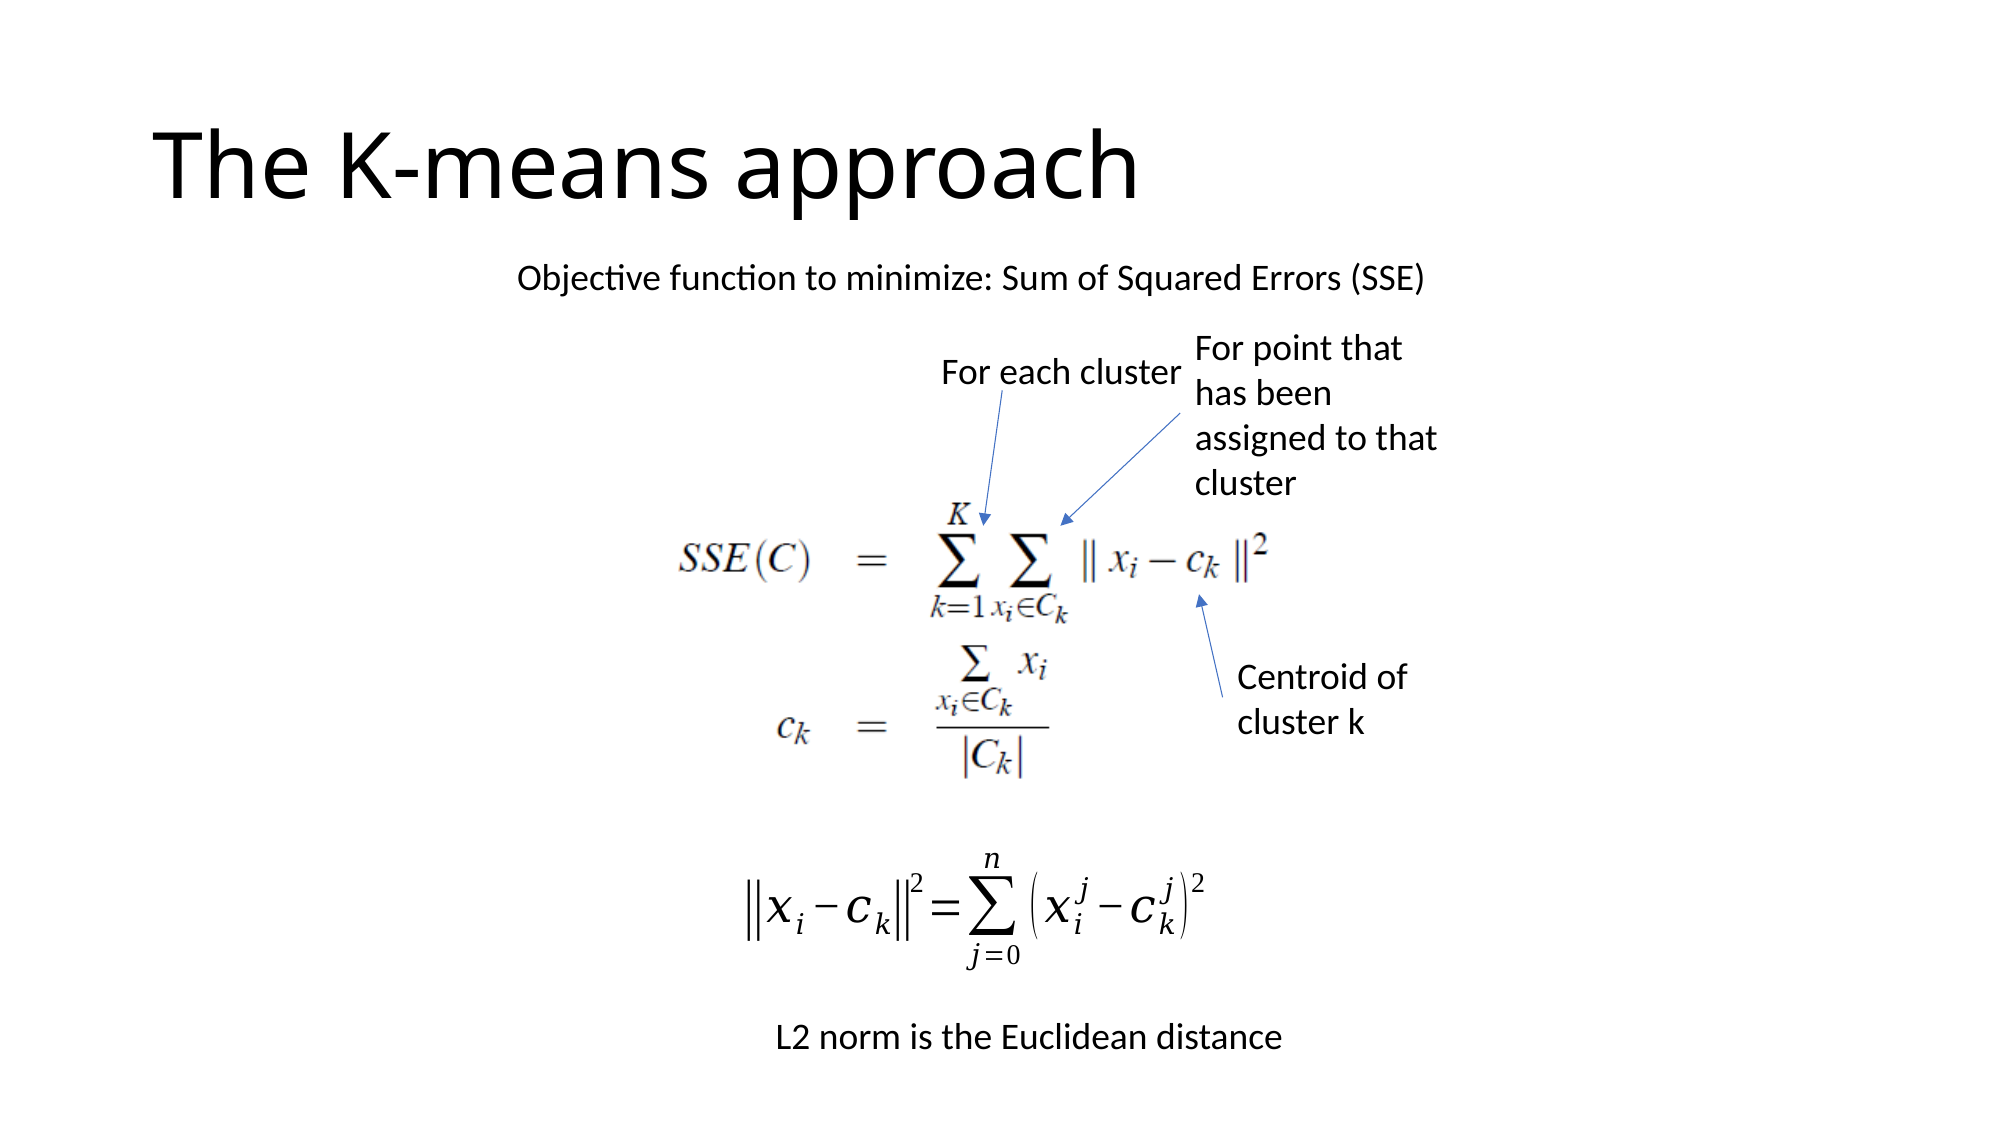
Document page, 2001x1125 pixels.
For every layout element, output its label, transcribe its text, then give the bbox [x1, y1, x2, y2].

text_box Objective function to minimize: Sum of Squared Errors (SSE) [502, 245, 1442, 305]
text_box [1060, 315, 1455, 526]
title The K-means approach [137, 59, 1863, 278]
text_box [1199, 594, 1497, 751]
text_box L2 norm is the Euclidean distance [760, 1004, 1299, 1065]
picture [613, 448, 1331, 829]
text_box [924, 339, 1060, 526]
